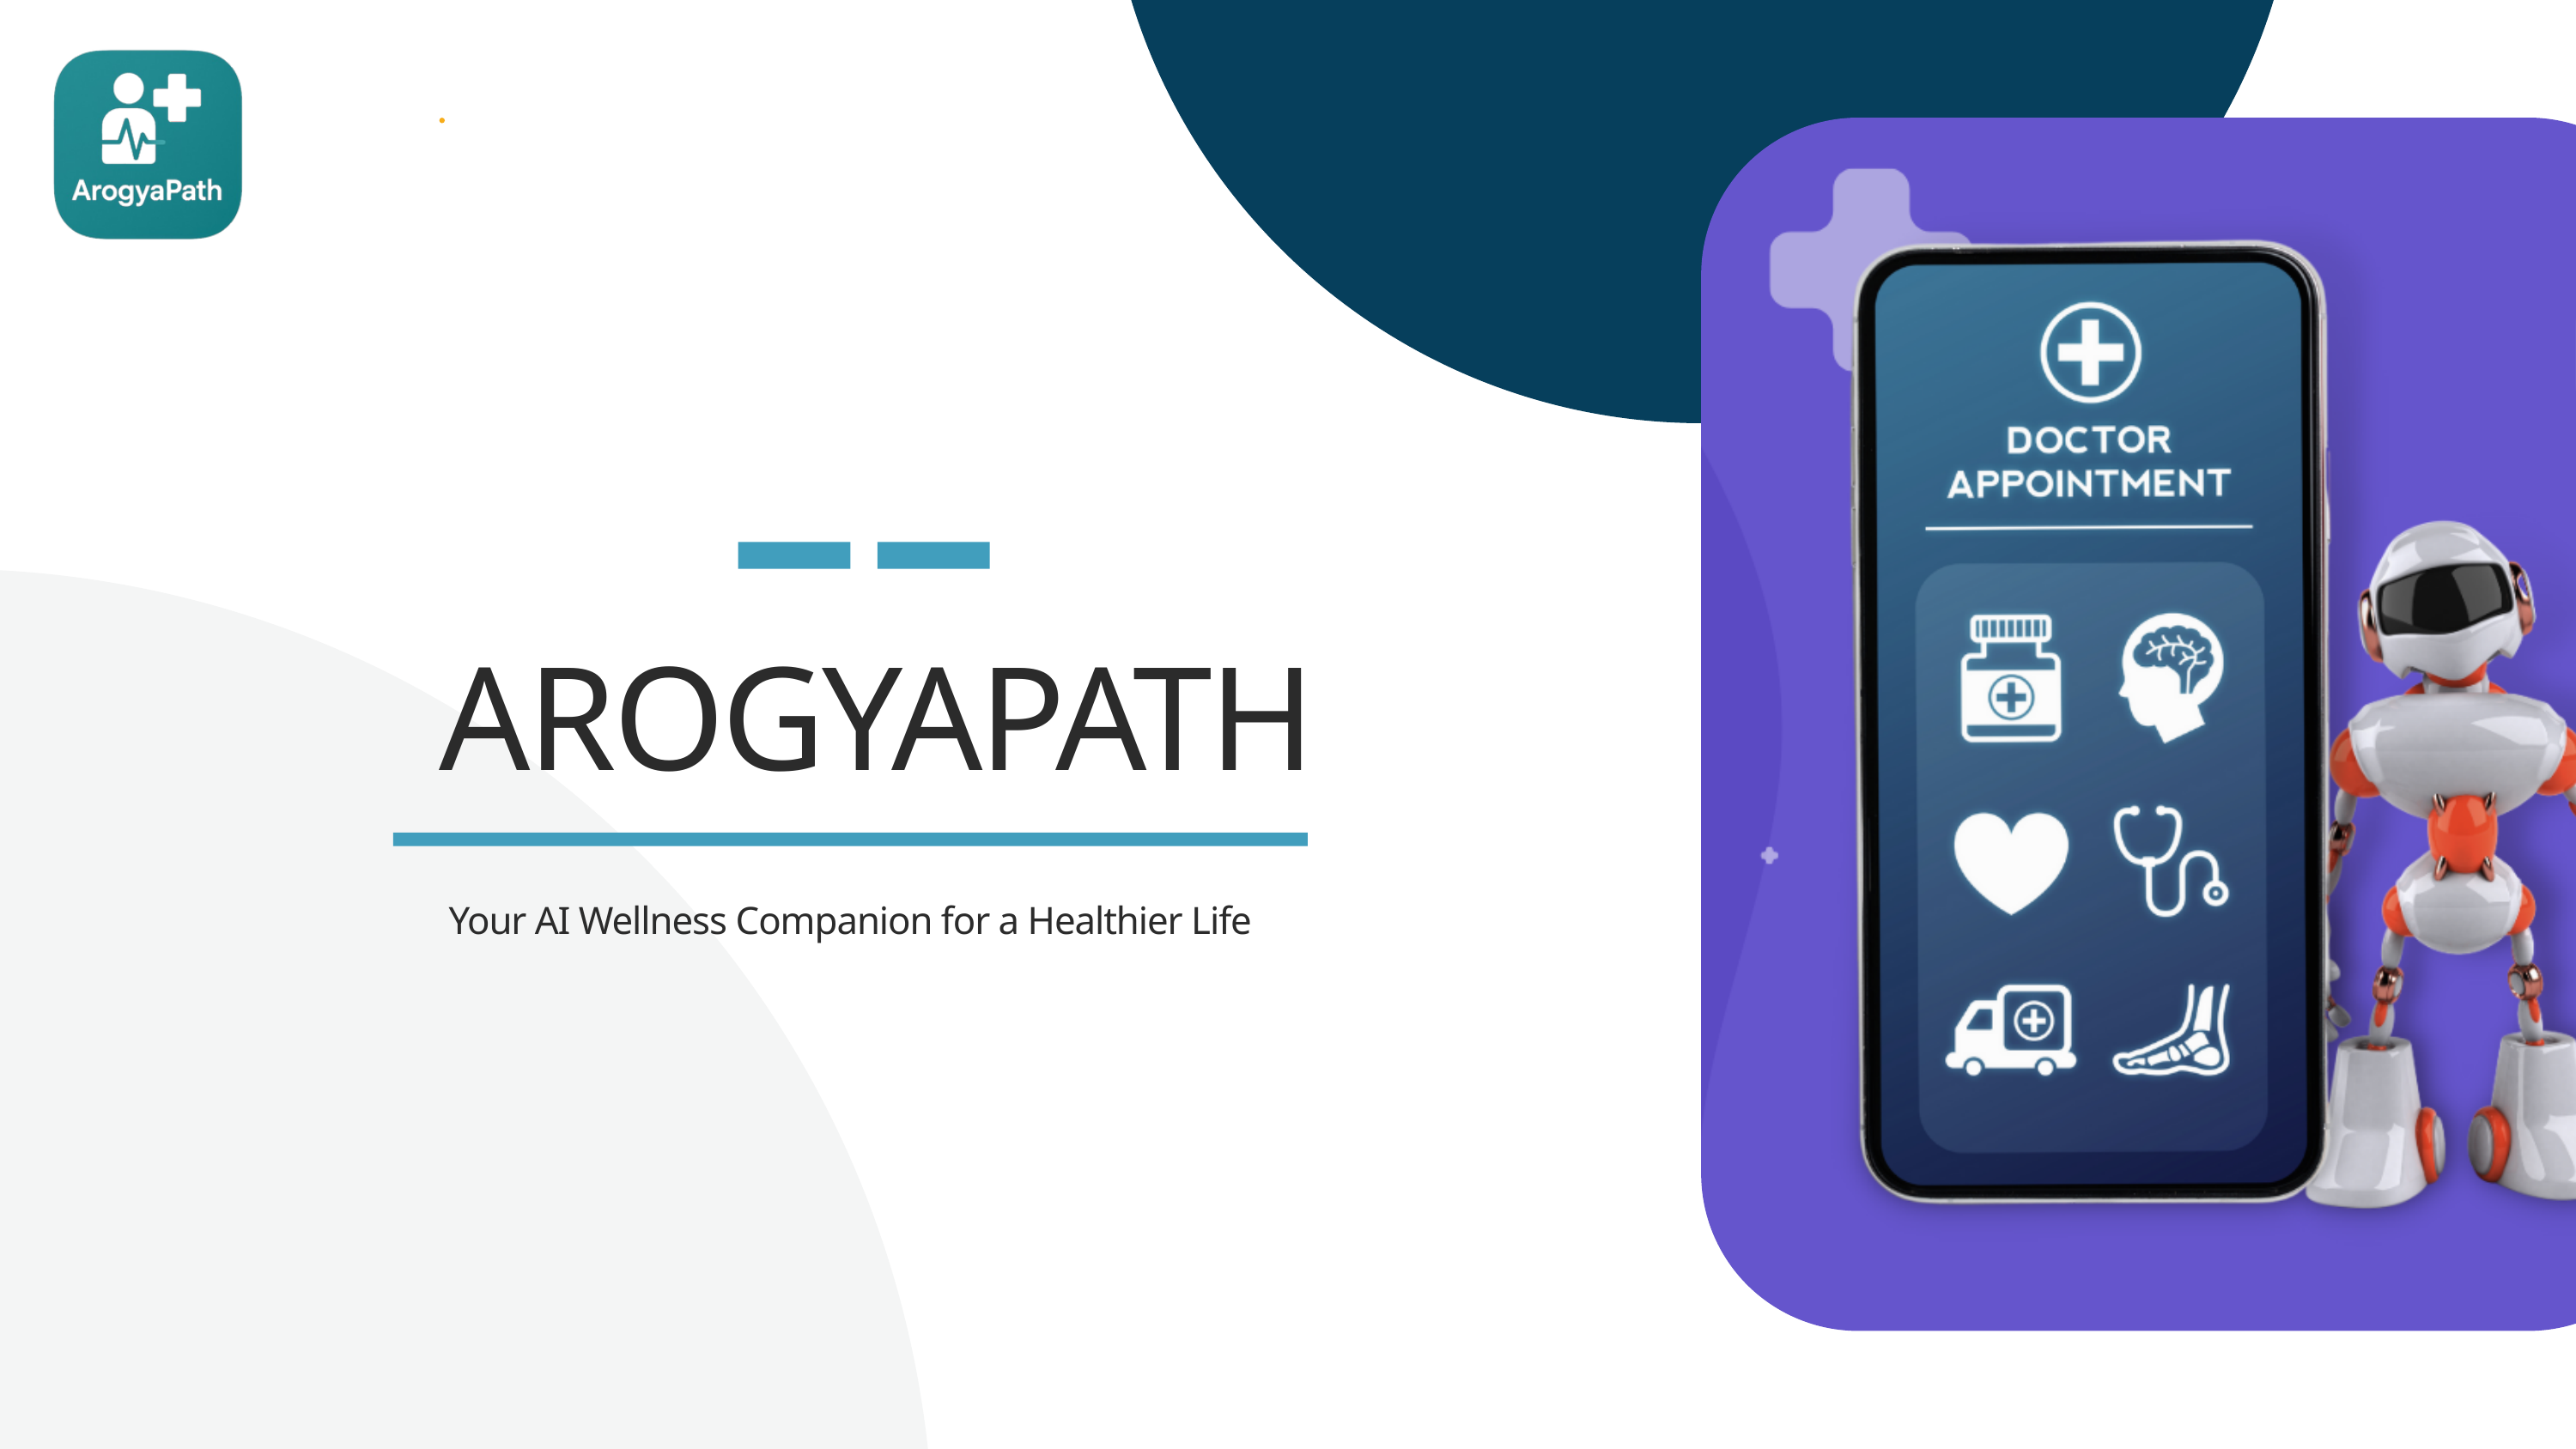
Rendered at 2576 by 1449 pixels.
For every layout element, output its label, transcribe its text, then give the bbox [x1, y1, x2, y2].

text_box AROGYAPATH [938, 650, 1409, 800]
text_box Your AI Wellness Companion for a Healthier Life [938, 888, 1321, 994]
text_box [33, 66, 183, 142]
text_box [1700, 117, 2576, 1331]
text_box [439, 117, 446, 124]
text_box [0, 568, 934, 1449]
text_box [28, 25, 268, 264]
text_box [1105, 0, 2300, 424]
